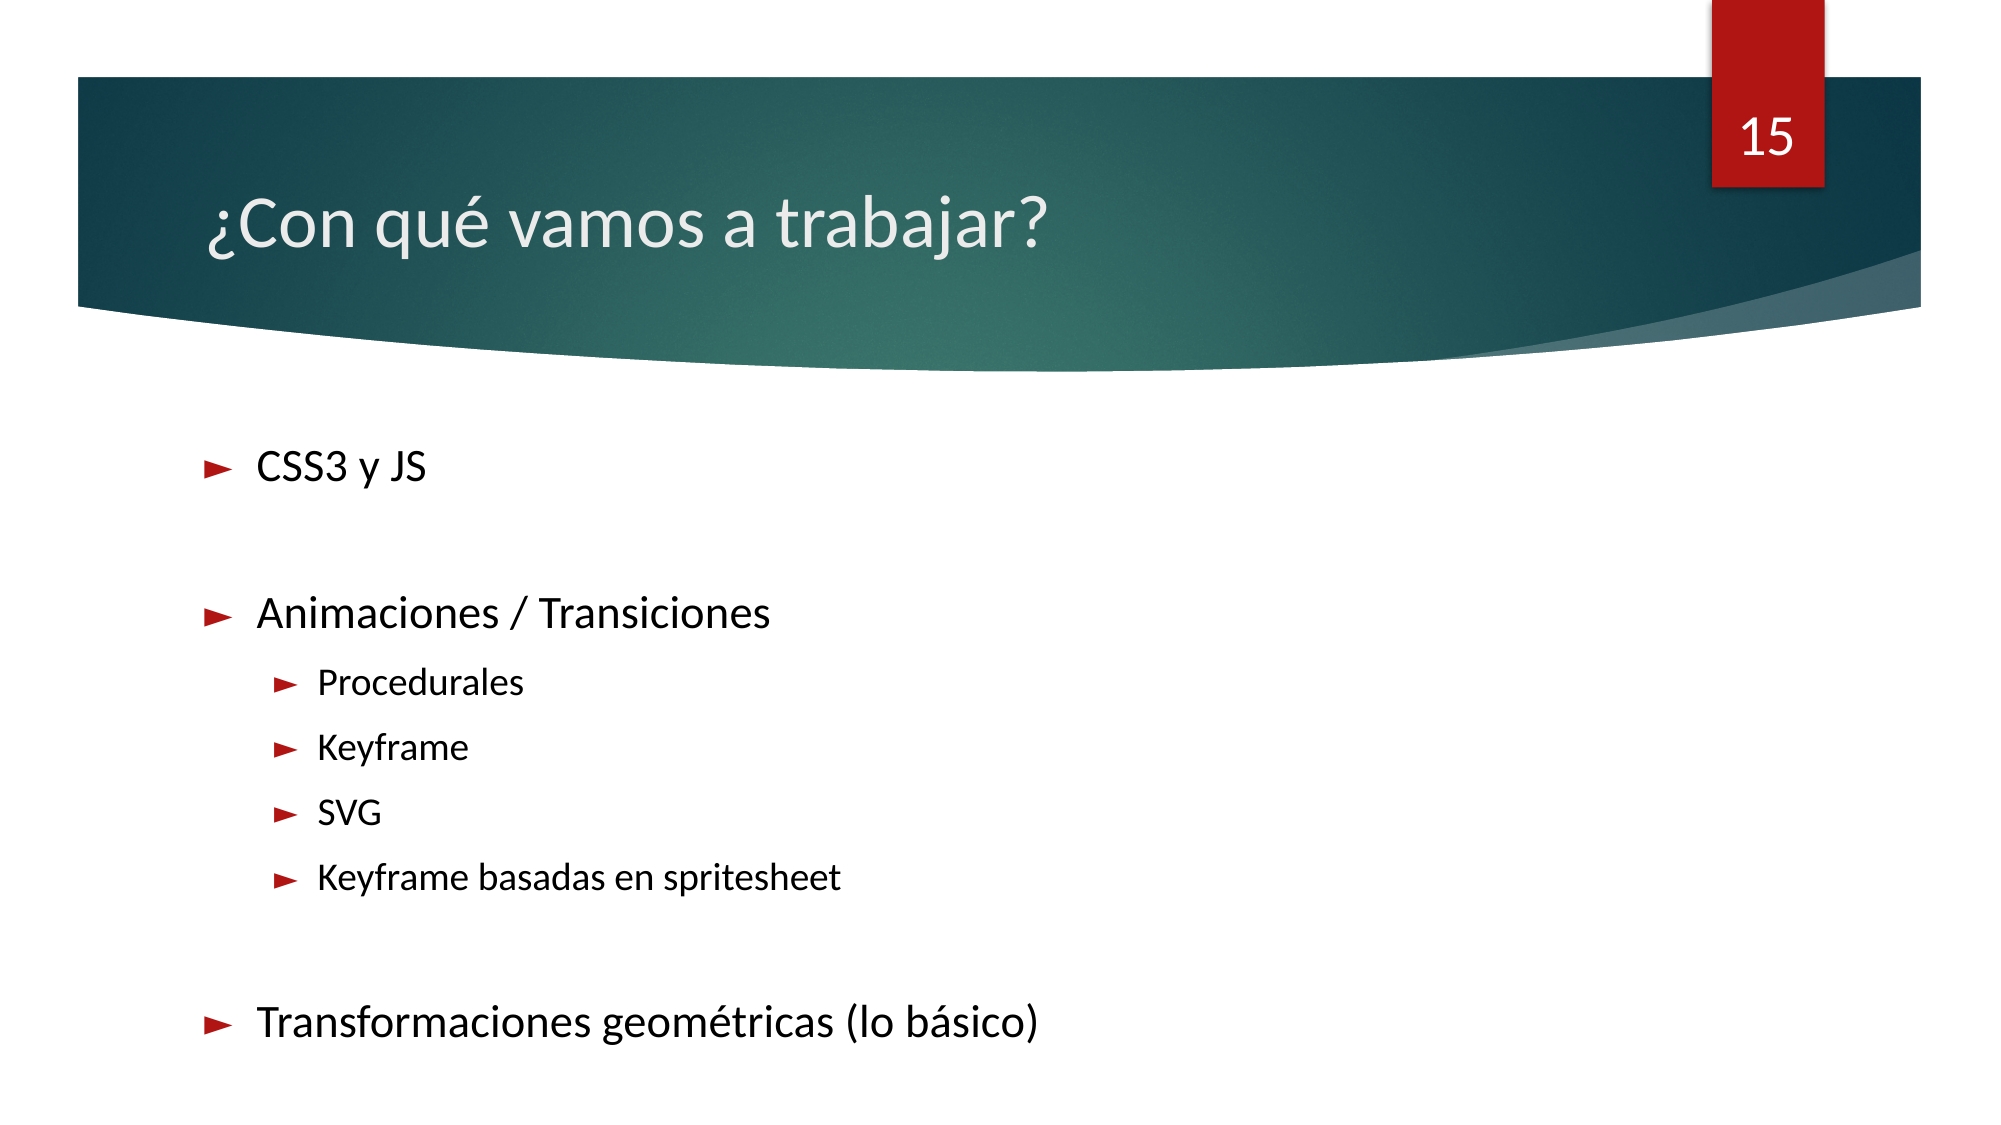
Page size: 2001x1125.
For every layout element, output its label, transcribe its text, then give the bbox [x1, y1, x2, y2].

title ¿Con qué vamos a trabajar? [189, 159, 1638, 276]
list CSS3 y JS Animaciones / Transiciones Procedurales Keyframe SVG Keyframe basadas en spritesheet Transformaciones geométricas (lo básico) [189, 427, 1638, 1060]
picture [79, 78, 1920, 371]
slide_number ‹#› [1698, 48, 1836, 175]
